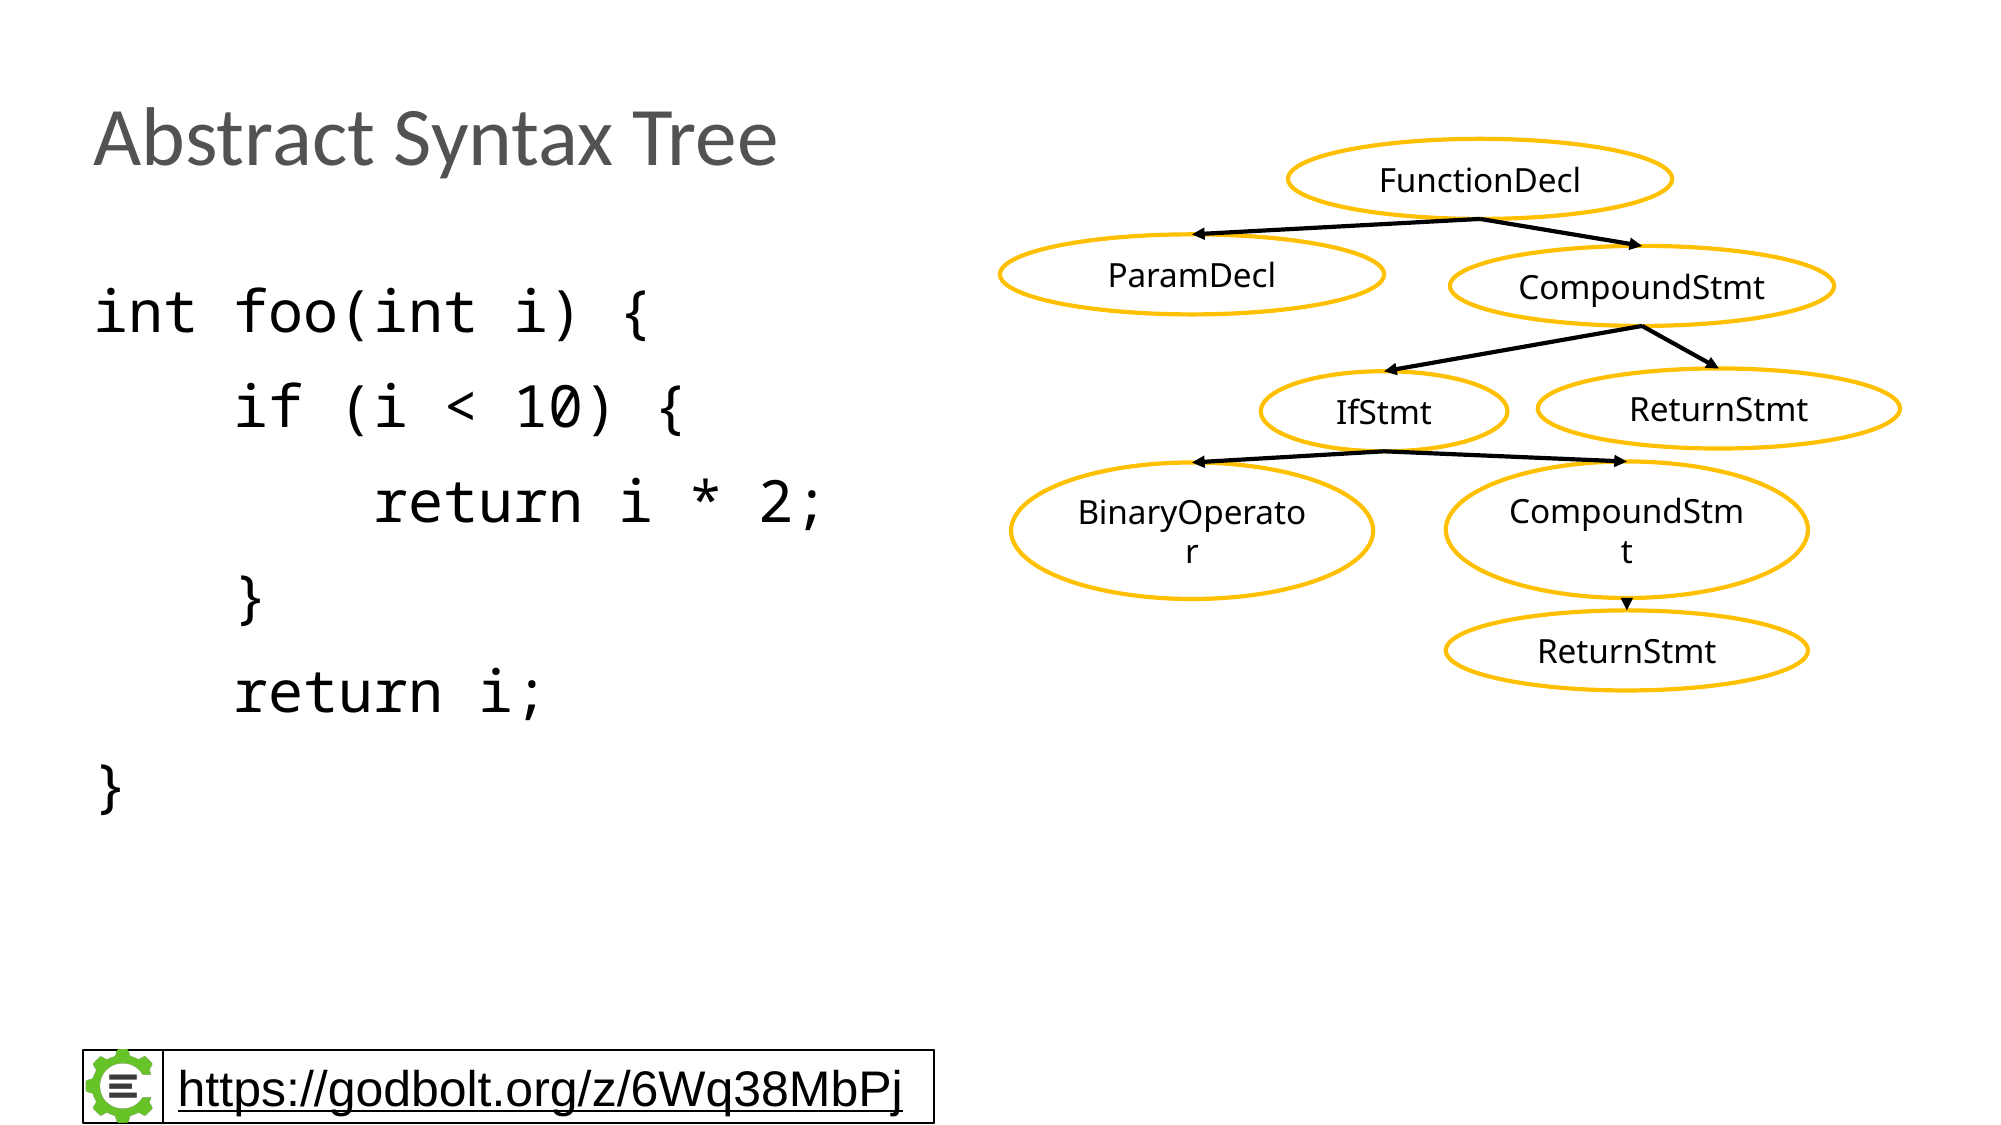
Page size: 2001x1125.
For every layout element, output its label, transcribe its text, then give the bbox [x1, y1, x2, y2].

title Abstract Syntax Tree [93, 93, 1900, 250]
text_box ReturnStmt [1537, 368, 1900, 449]
text_box CompoundStmt [1449, 245, 1835, 324]
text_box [1191, 451, 1382, 491]
text_box FunctionDecl [1287, 138, 1673, 217]
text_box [82, 1049, 935, 1124]
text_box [1191, 218, 1478, 235]
text_box IfStmt [1260, 371, 1508, 450]
text_box CompoundStmt [1445, 461, 1808, 598]
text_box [1641, 326, 1720, 369]
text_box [1383, 451, 1628, 490]
text_box BinaryOperator [1011, 462, 1374, 599]
list int foo(int i) { if (i < 10) { return i * 2; } return i; } [93, 274, 1165, 1027]
text_box ReturnStmt [1445, 610, 1808, 691]
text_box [1383, 325, 1640, 372]
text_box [1479, 218, 1643, 246]
text_box ParamDecl [999, 234, 1385, 315]
